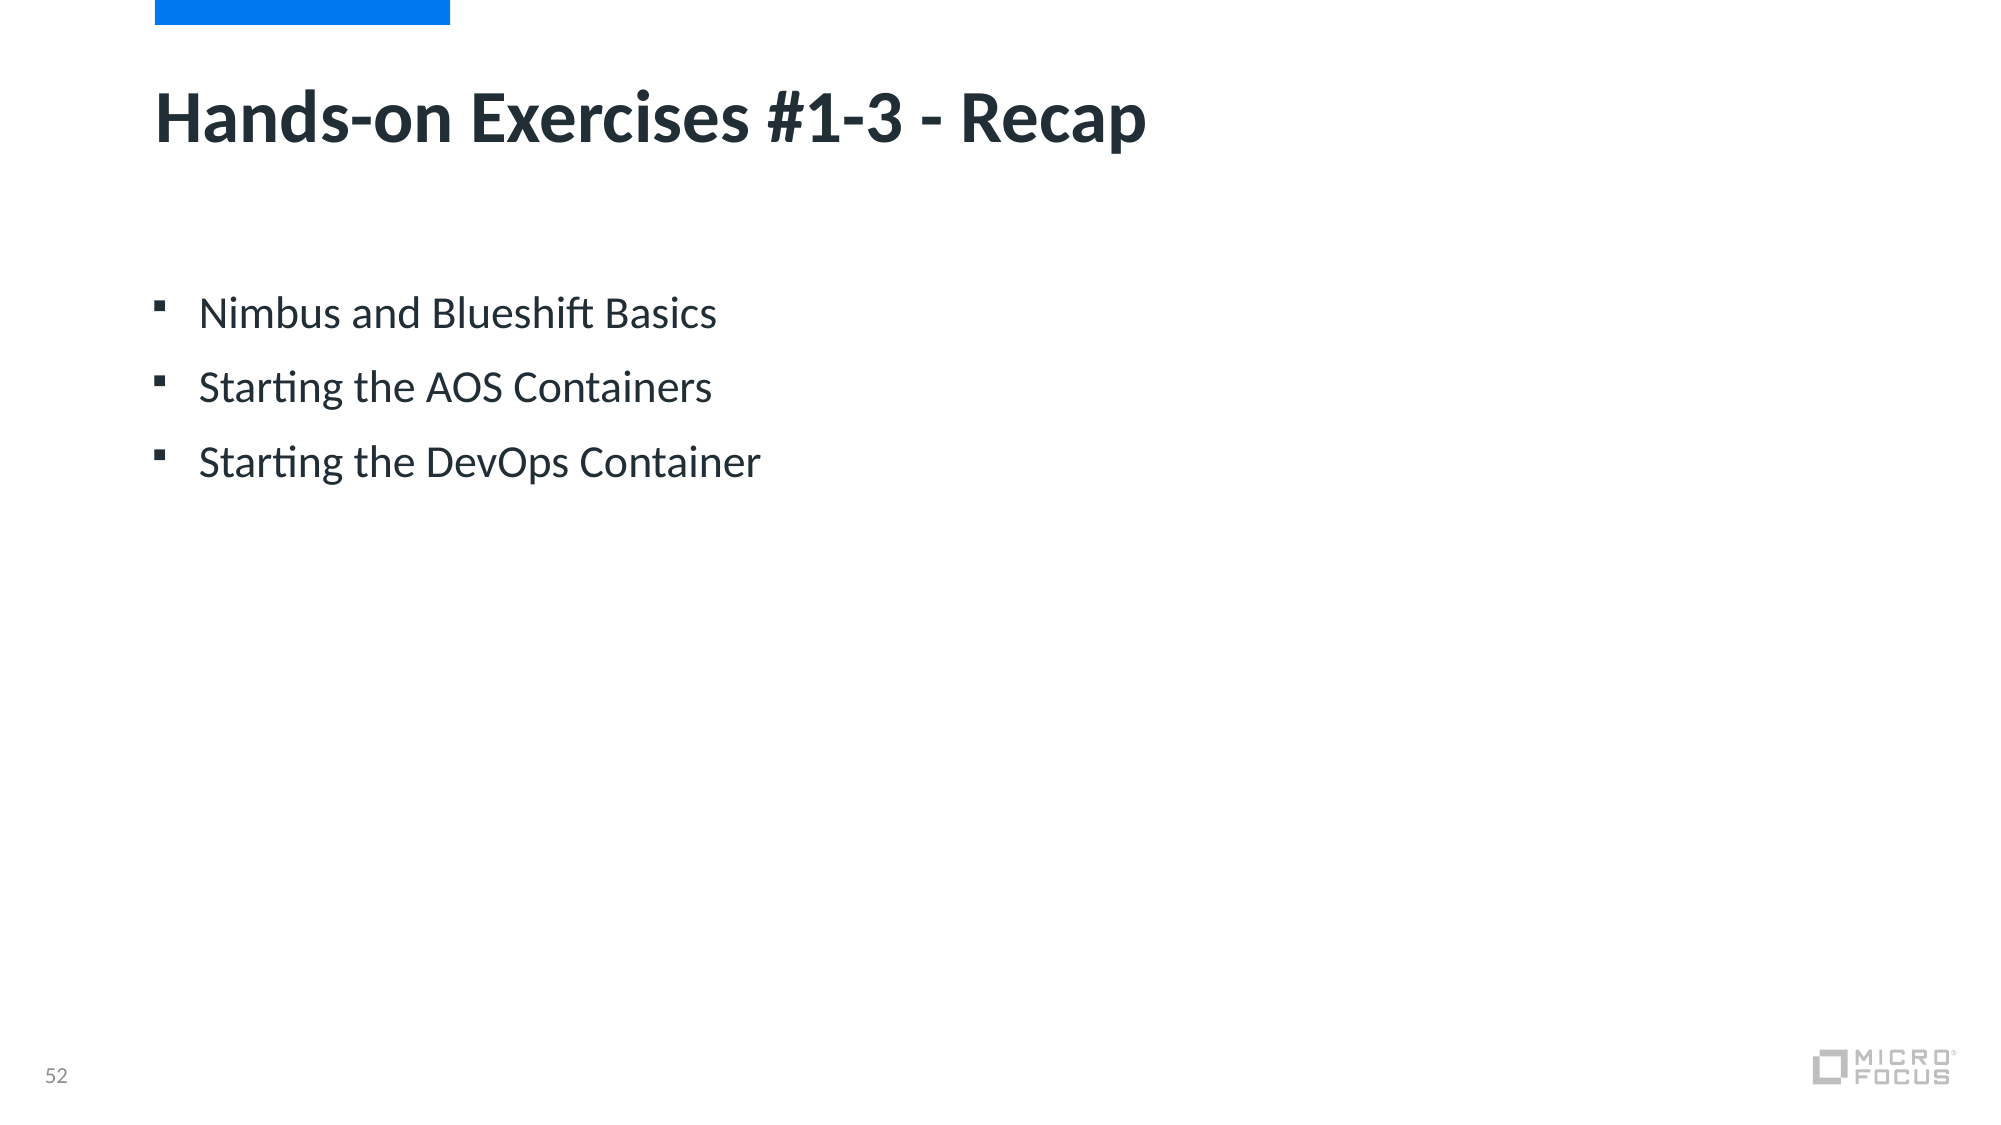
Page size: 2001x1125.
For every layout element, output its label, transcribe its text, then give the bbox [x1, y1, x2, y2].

title Hands-on Exercises #1-3 - Recap [155, 70, 1847, 248]
list Nimbus and Blueshift Basics Starting the AOS Containers Starting the DevOps Container [151, 281, 1070, 1012]
slide_number 52 [30, 1051, 90, 1097]
